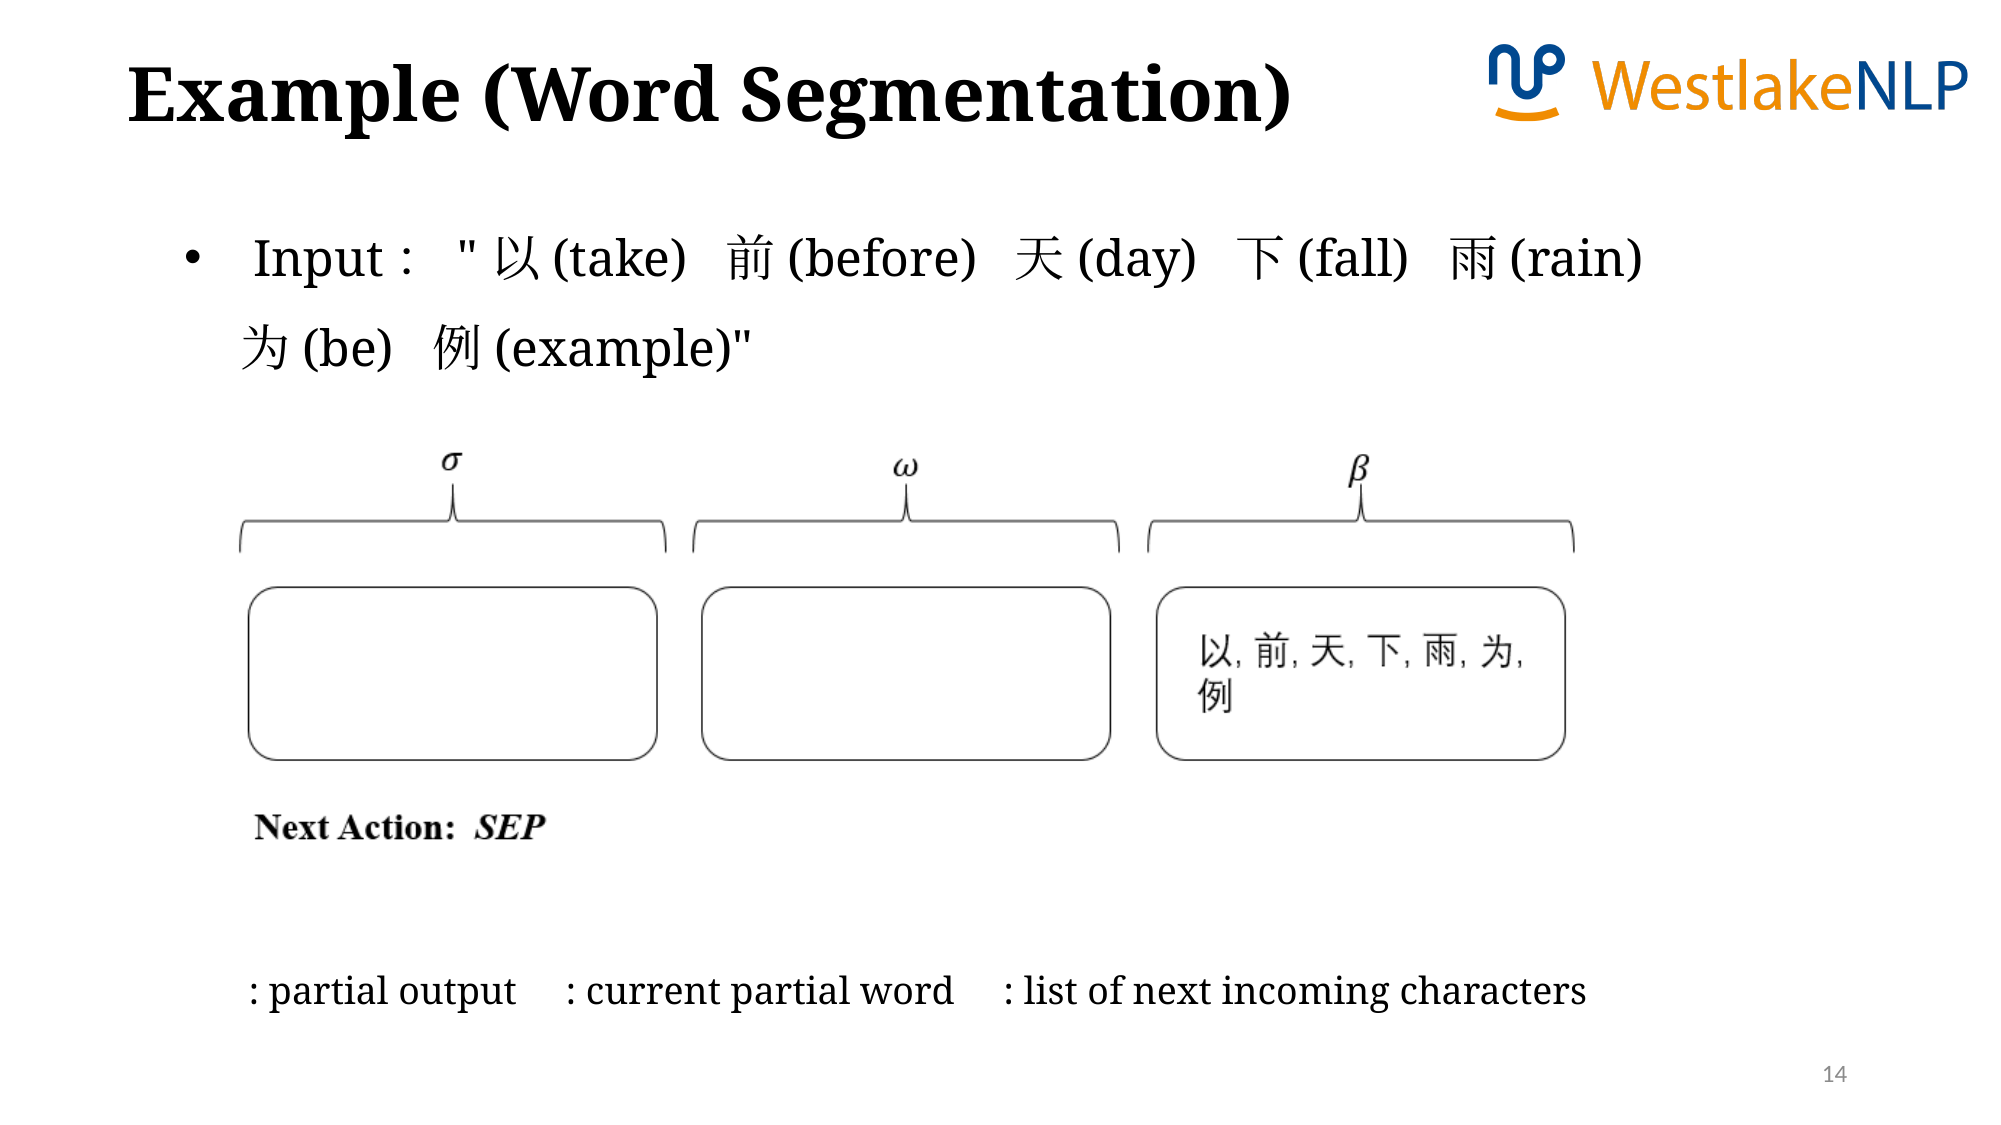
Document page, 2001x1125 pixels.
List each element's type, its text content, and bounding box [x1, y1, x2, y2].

text_box Input："以(take) 前(before) 天(day) 下(fall) 雨(rain) 为(be) 例(example)" [169, 188, 1673, 384]
picture [1459, 0, 2000, 170]
slide_number 14 [1412, 1042, 1863, 1103]
picture [222, 440, 1598, 854]
text_box Example (Word Segmentation) [113, 39, 1380, 145]
